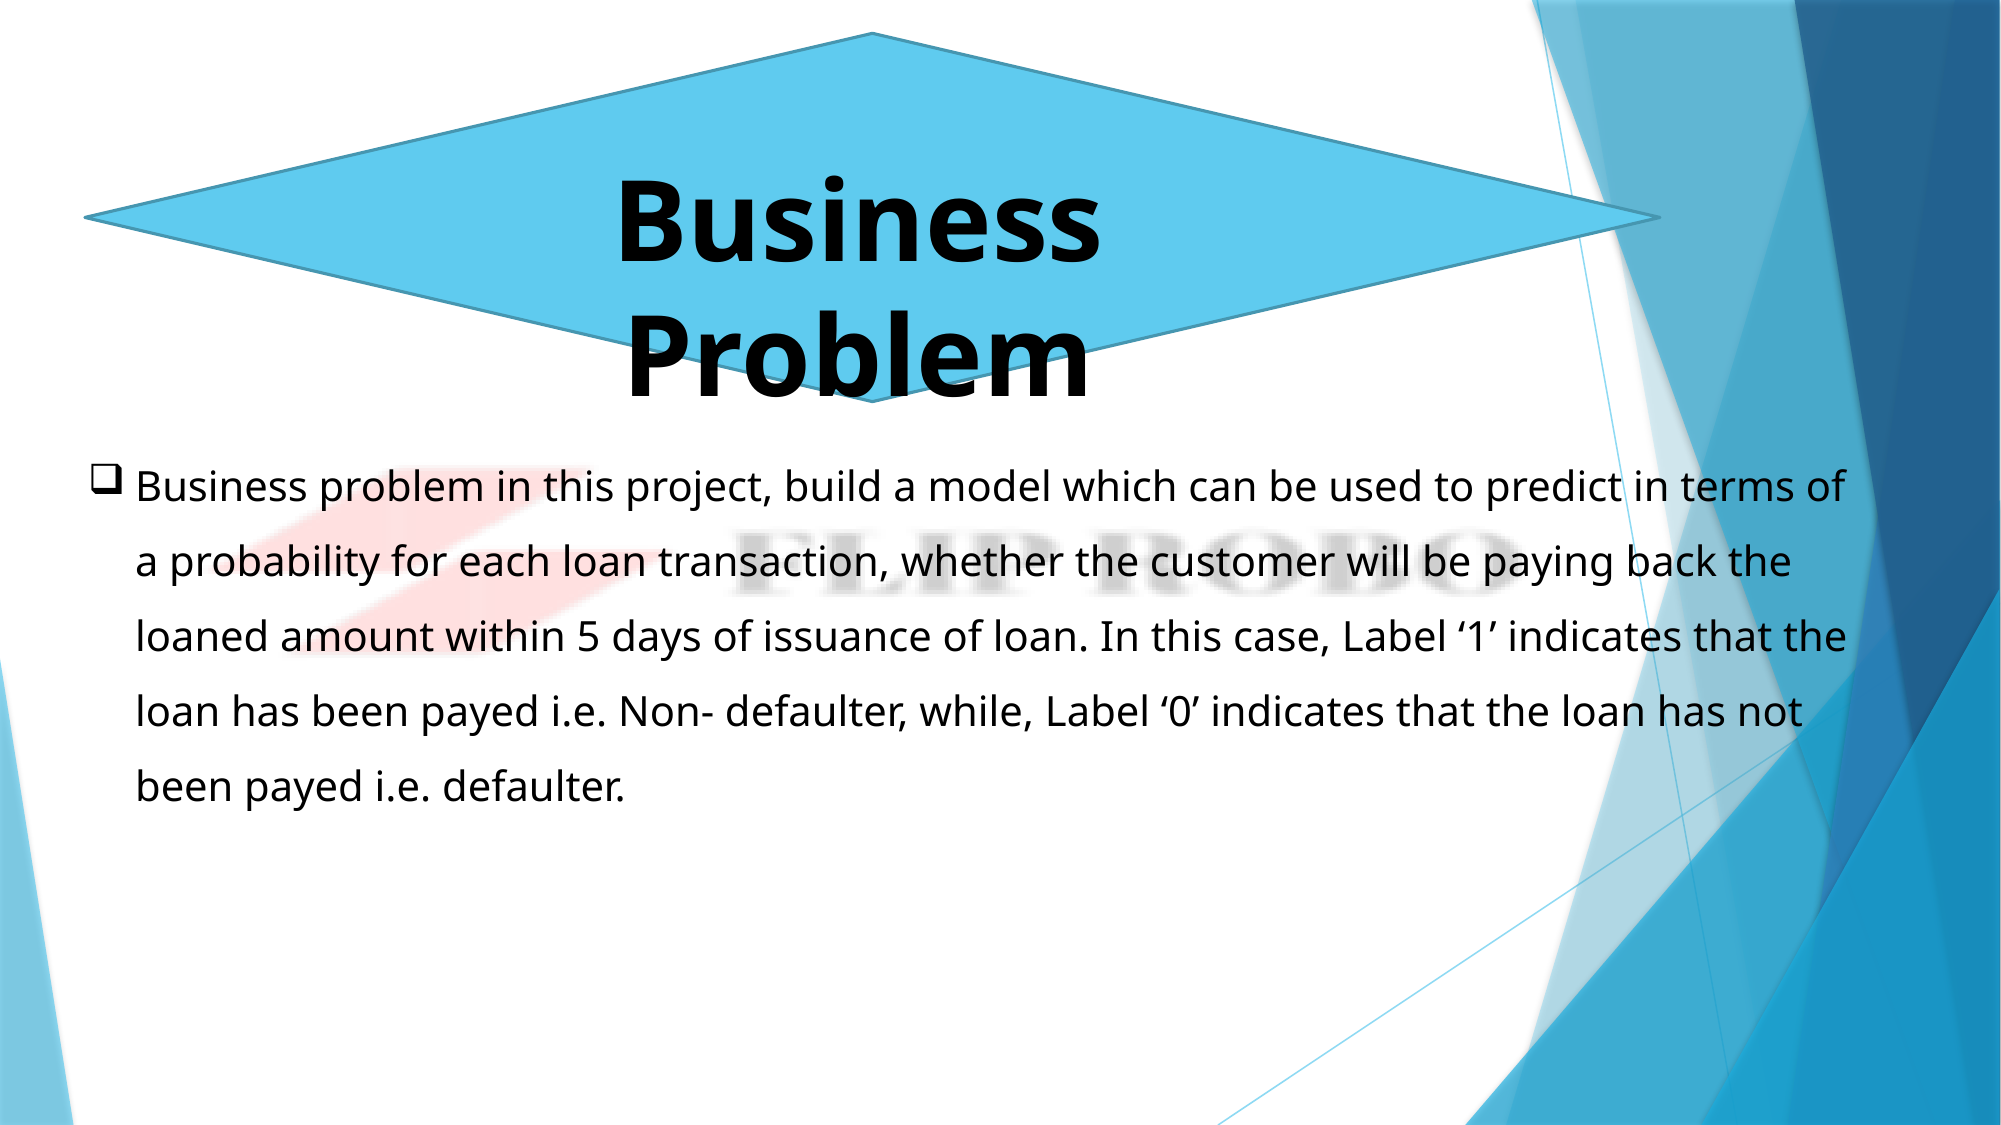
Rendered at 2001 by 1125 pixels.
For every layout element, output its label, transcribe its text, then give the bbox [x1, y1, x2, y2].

text_box Business problem in this project, build a model which can be used to predict in terms of a probability for each loan transaction, whether the customer will be paying back the loaned amount within 5 days of issuance of loan. In this case, Label ‘1’ indicates that the loan has been payed i.e. Non- defaulter, while, Label ‘0’ indicates that the loan has not been payed i.e. defaulter. [73, 427, 1870, 818]
text_box [1354, 144, 1662, 291]
text_box [404, 31, 1340, 141]
text_box Business Problem [363, 141, 1354, 427]
text_box [83, 150, 363, 285]
